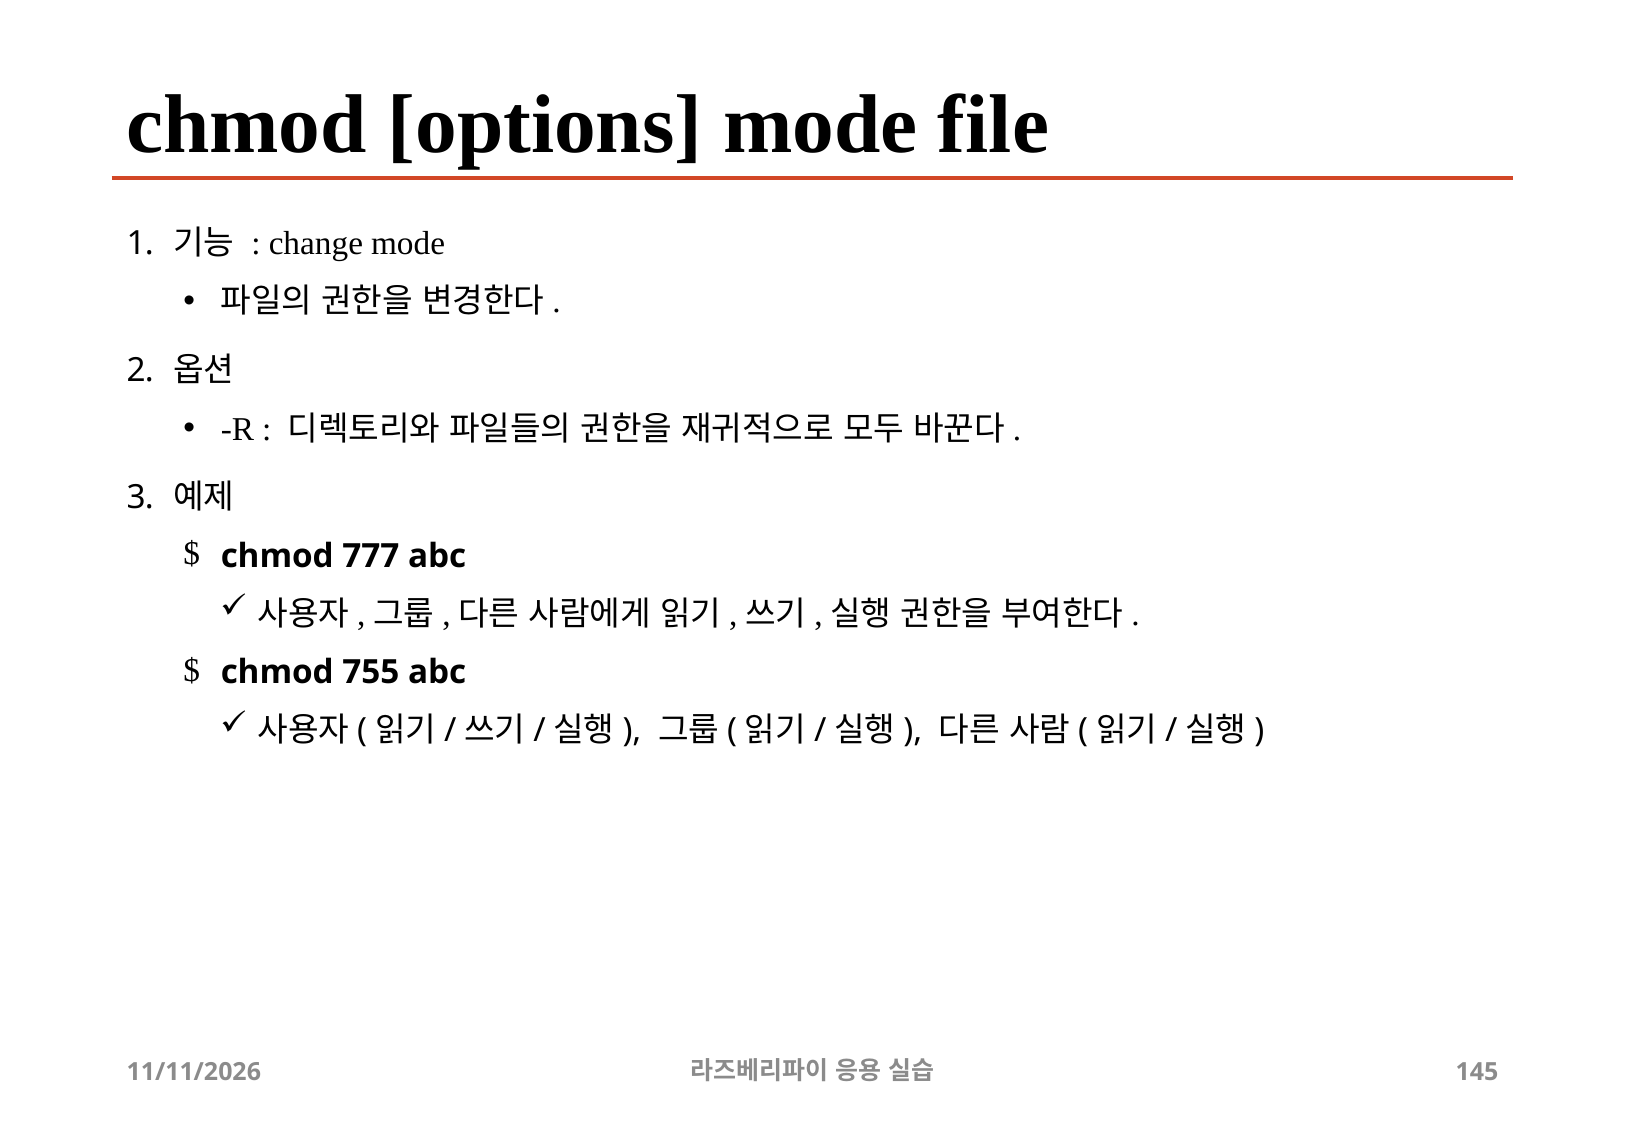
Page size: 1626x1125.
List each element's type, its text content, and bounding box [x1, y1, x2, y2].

list 기능 : change mode 파일의 권한을 변경한다. 옵션 -R : 디렉토리와 파일들의 권한을 재귀적으로 모두 바꾼다. 예제 chmod 777 abc 사용자,그룹,다른 사람에게 읽기,쓰기,실행 권한을 부여한다. chmod 755 abc 사용자(읽기/쓰기/실행), 그룹(읽기/실행), 다른 사람(읽기/실행) [111, 205, 1525, 989]
footer 라즈베리파이 응용 실습 [538, 1042, 1087, 1103]
slide_number 145 [1147, 1042, 1514, 1103]
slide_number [111, 1042, 478, 1103]
title chmod [options] mode file [111, 59, 1514, 179]
